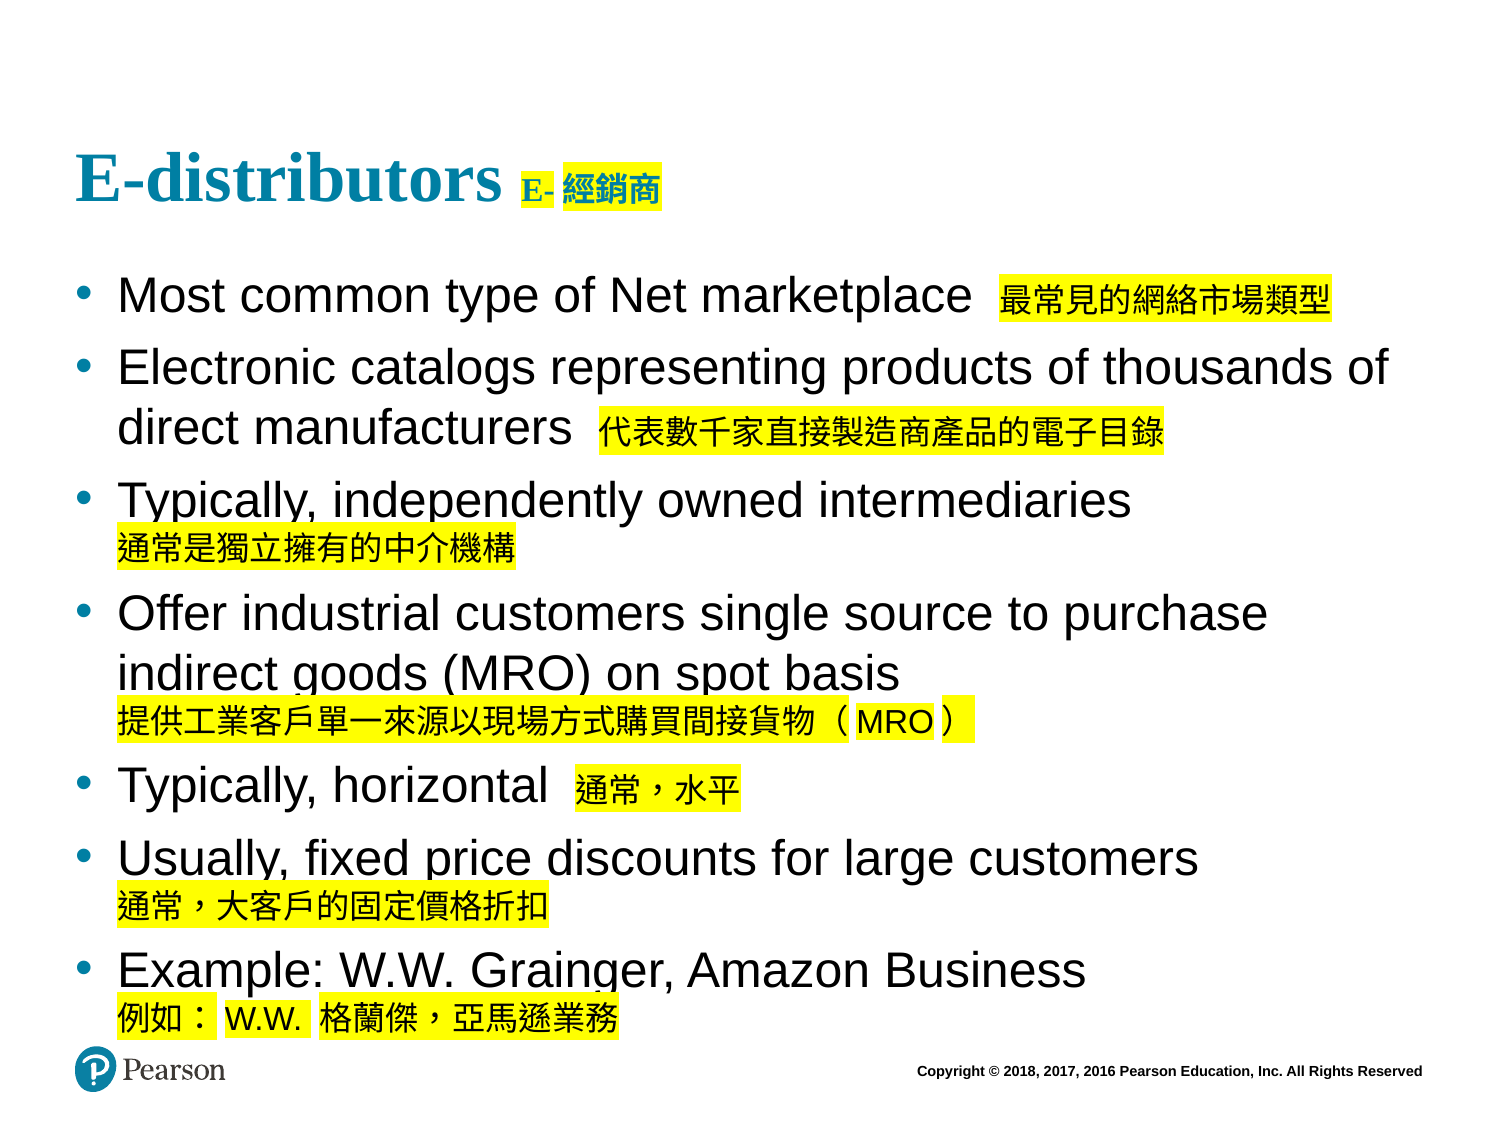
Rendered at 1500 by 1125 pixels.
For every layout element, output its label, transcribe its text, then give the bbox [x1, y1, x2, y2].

list Most common type of Net marketplace 最常見的網絡市場類型 Electronic catalogs representing products of thousands of direct manufacturers 代表數千家直接製造商產品的電子目錄 Typically, independently owned intermediaries 通常是獨立擁有的中介機構 Offer industrial customers single source to purchase indirect goods (MRO) on spot basis 提供工業客戶單一來源以現場方式購買間接貨物（MRO） Typically, horizontal 通常，水平 Usually, fixed price discounts for large customers 通常，大客戶的固定價格折扣 Example: W.W. Grainger, Amazon Business 例如：W.W. 格蘭傑，亞馬遜業務 [75, 262, 1425, 1005]
title E-distributors E-經銷商 [75, 35, 1425, 216]
